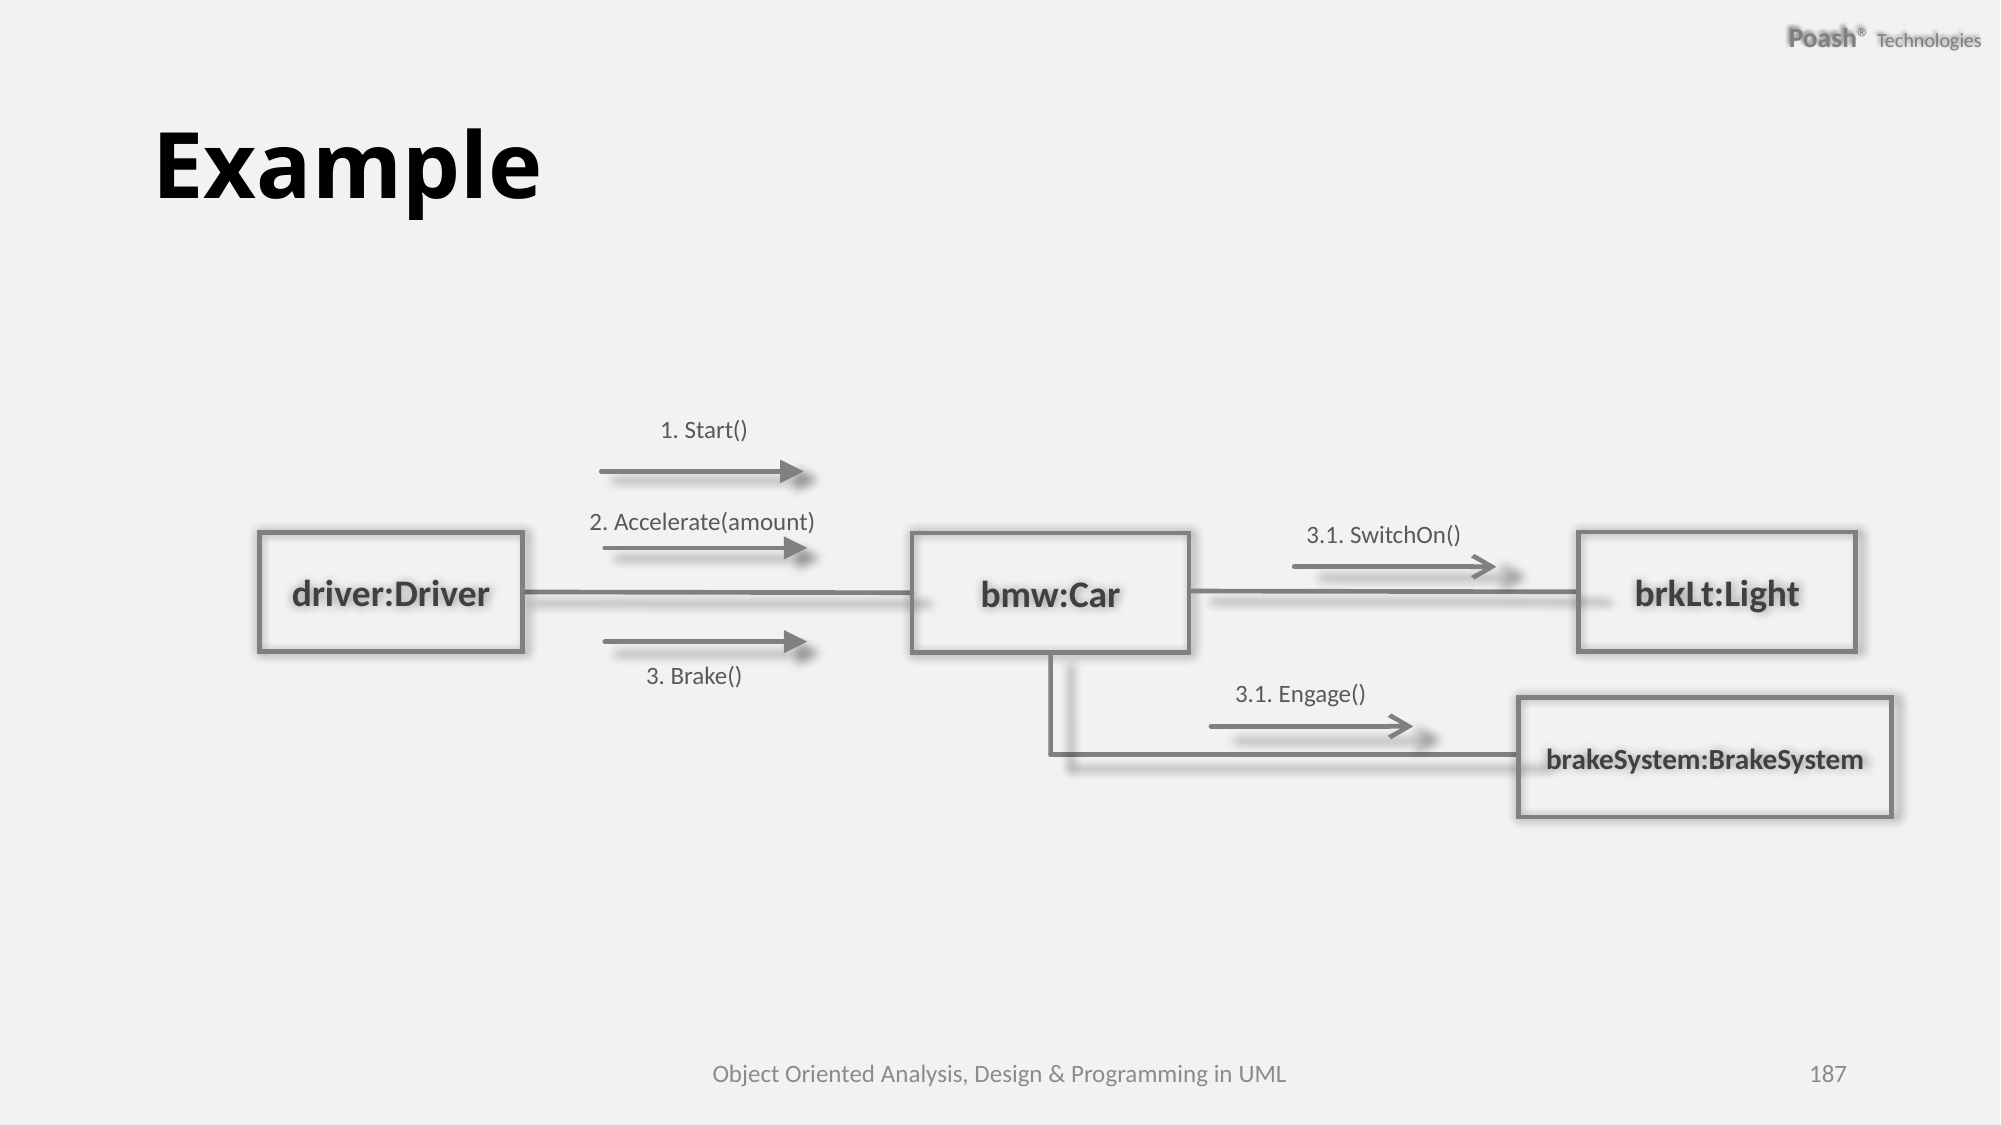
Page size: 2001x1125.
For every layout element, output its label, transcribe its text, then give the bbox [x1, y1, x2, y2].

text_box 3. Brake() [476, 652, 913, 697]
text_box 2. Accelerate(amount) [484, 497, 921, 543]
text_box driver:Driver [259, 532, 523, 652]
footer Object Oriented Analysis, Design & Programming in UML [662, 1042, 1338, 1103]
text_box 1. Start() [587, 406, 821, 451]
title Example [137, 59, 1863, 278]
text_box 3.1. SwitchOn() [1166, 510, 1602, 556]
text_box brakeSystem:BrakeSystem [1518, 697, 1892, 818]
text_box bmw:Car [912, 532, 1190, 653]
slide_number 187 [1412, 1042, 1863, 1103]
text_box brkLt:Light [1578, 532, 1856, 652]
text_box 3.1. Engage() [1082, 670, 1519, 716]
